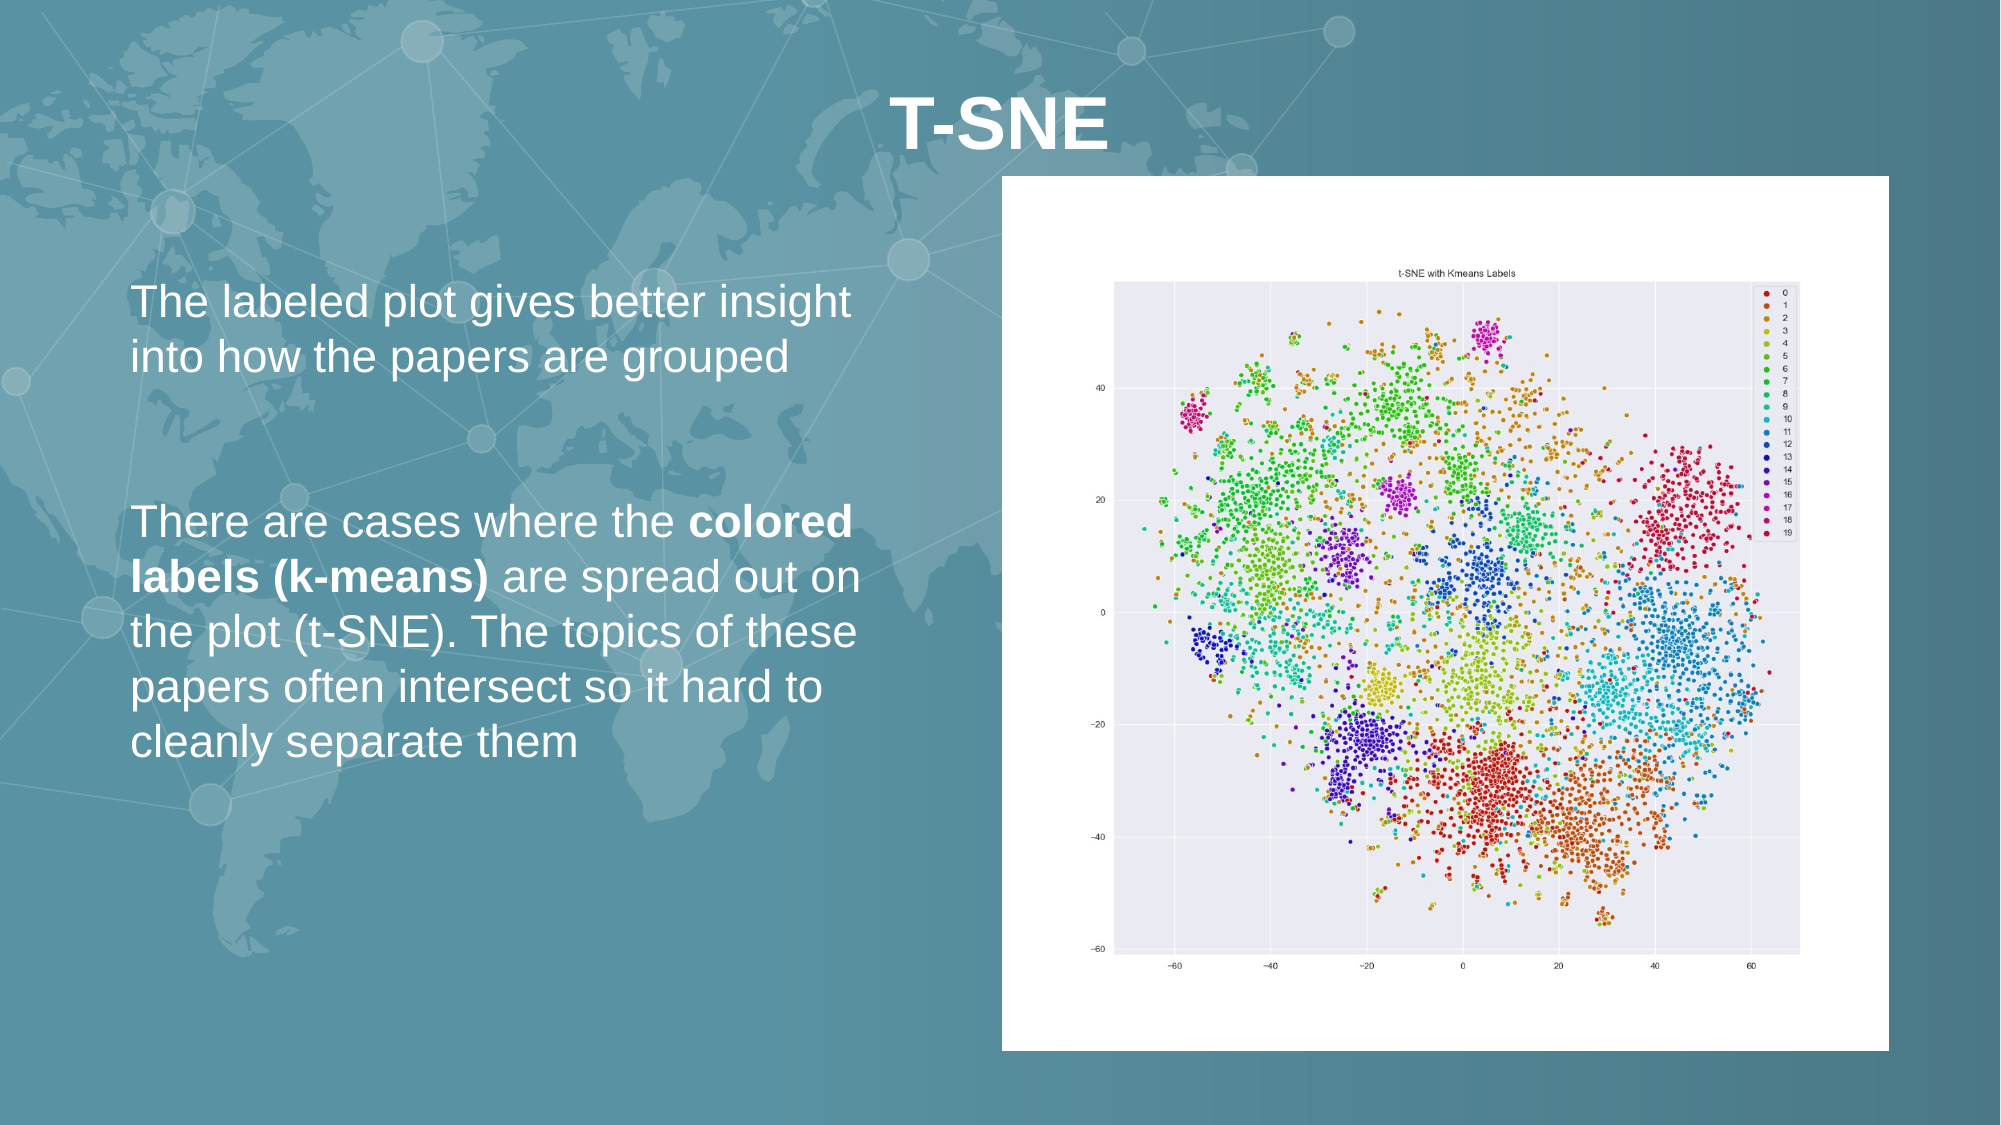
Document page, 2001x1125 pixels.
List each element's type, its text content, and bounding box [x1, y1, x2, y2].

text_box The labeled plot gives better insight into how the papers are grouped There are cases where the colored labels (k-means) are spread out on the plot (t-SNE). The topics of these papers often intersect so it hard to cleanly separate them [115, 263, 924, 1030]
picture [1002, 175, 1889, 1051]
text_box T-SNE [99, 25, 1900, 214]
